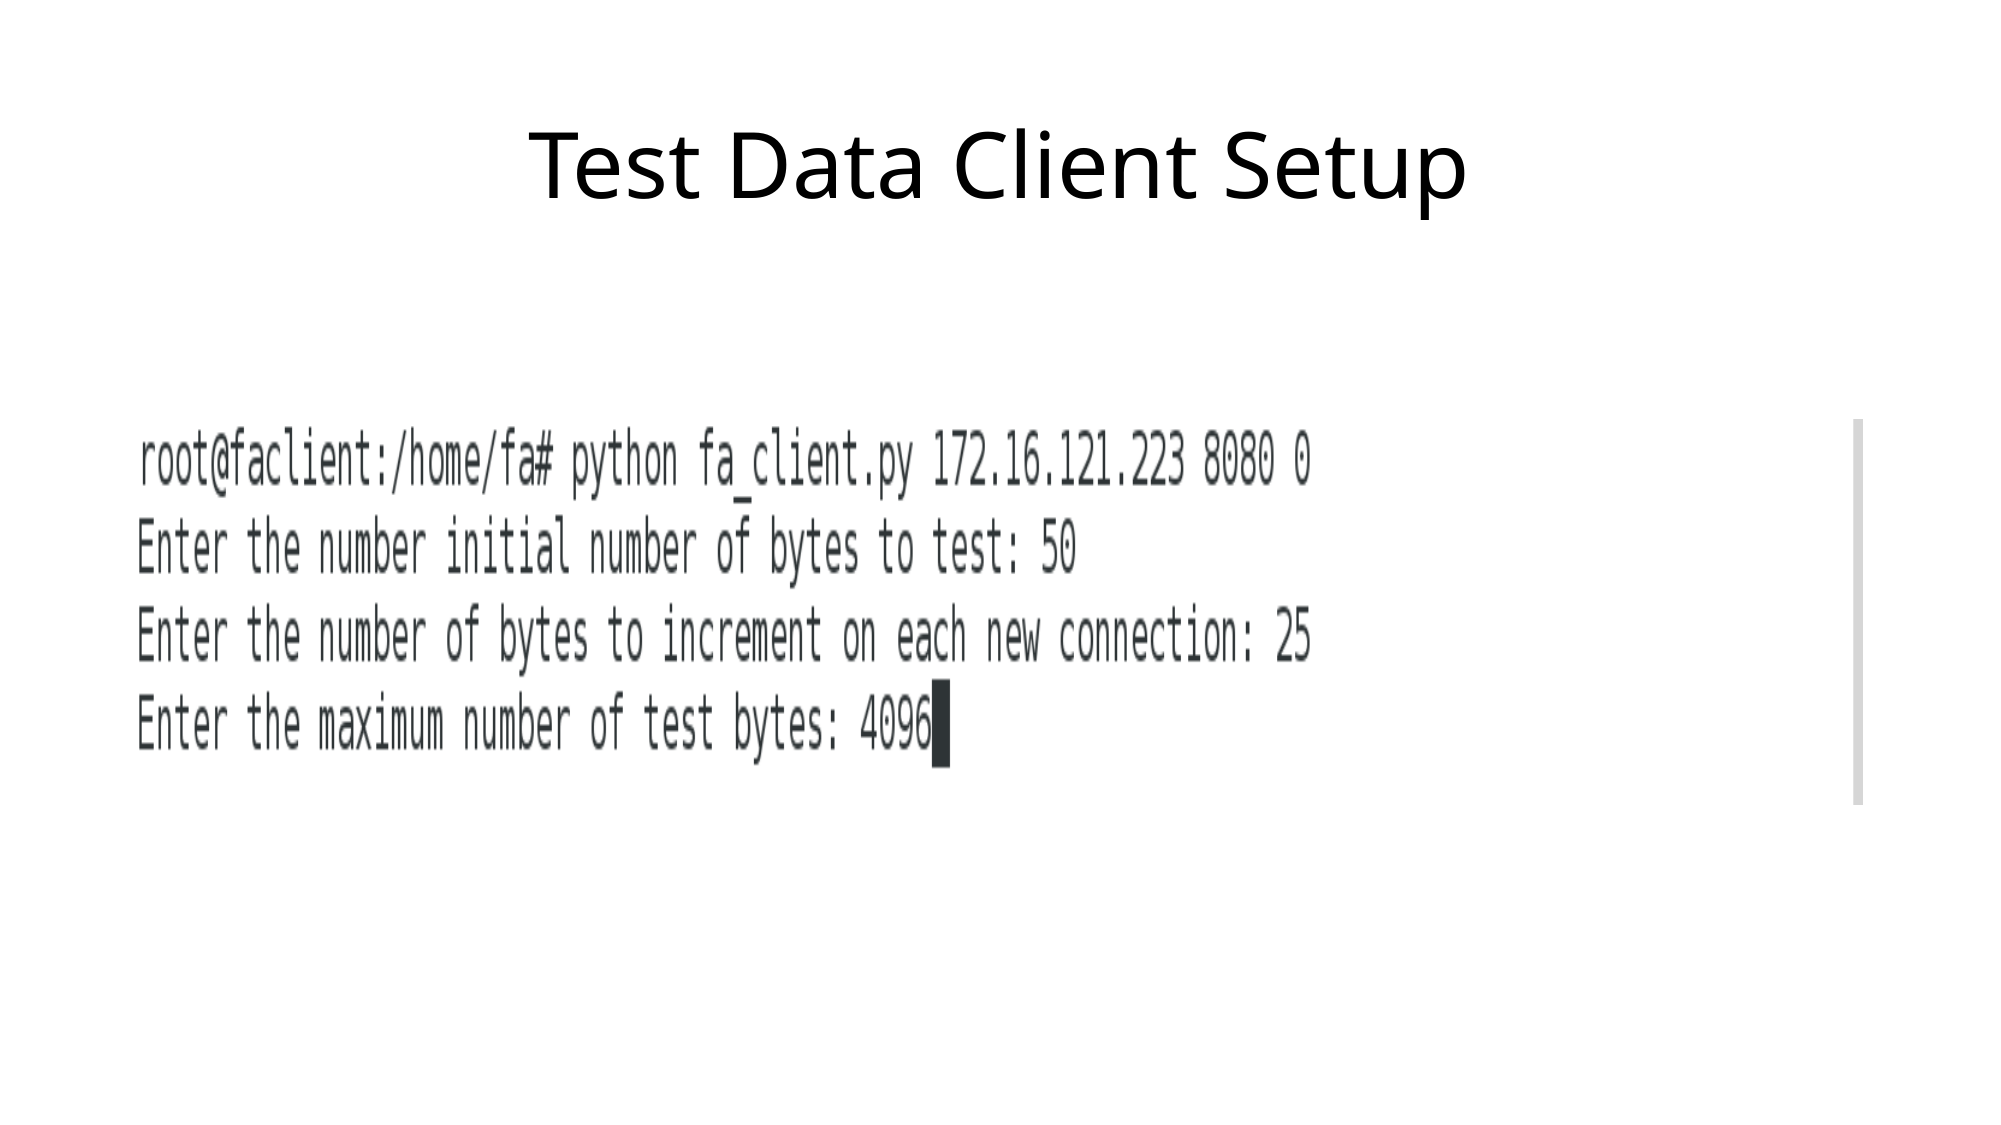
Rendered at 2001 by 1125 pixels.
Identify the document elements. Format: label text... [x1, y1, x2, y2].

title Test Data Client Setup [137, 59, 1863, 278]
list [137, 419, 1863, 805]
